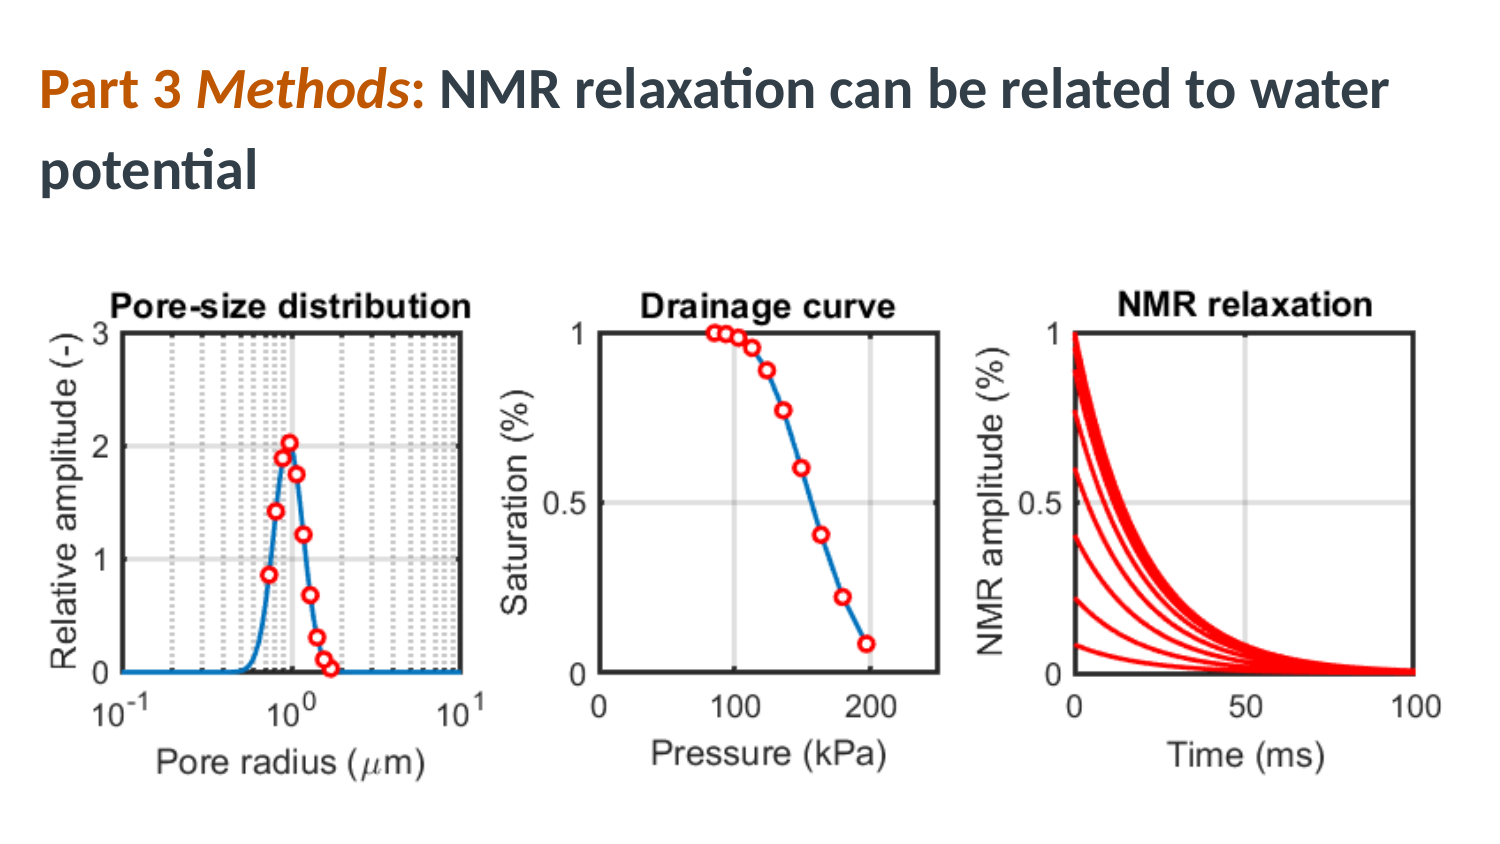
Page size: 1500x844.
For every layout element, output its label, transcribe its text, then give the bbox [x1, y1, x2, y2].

picture [24, 250, 1476, 819]
title Part 3 Methods: NMR relaxation can be related to water potential [24, 24, 1475, 197]
